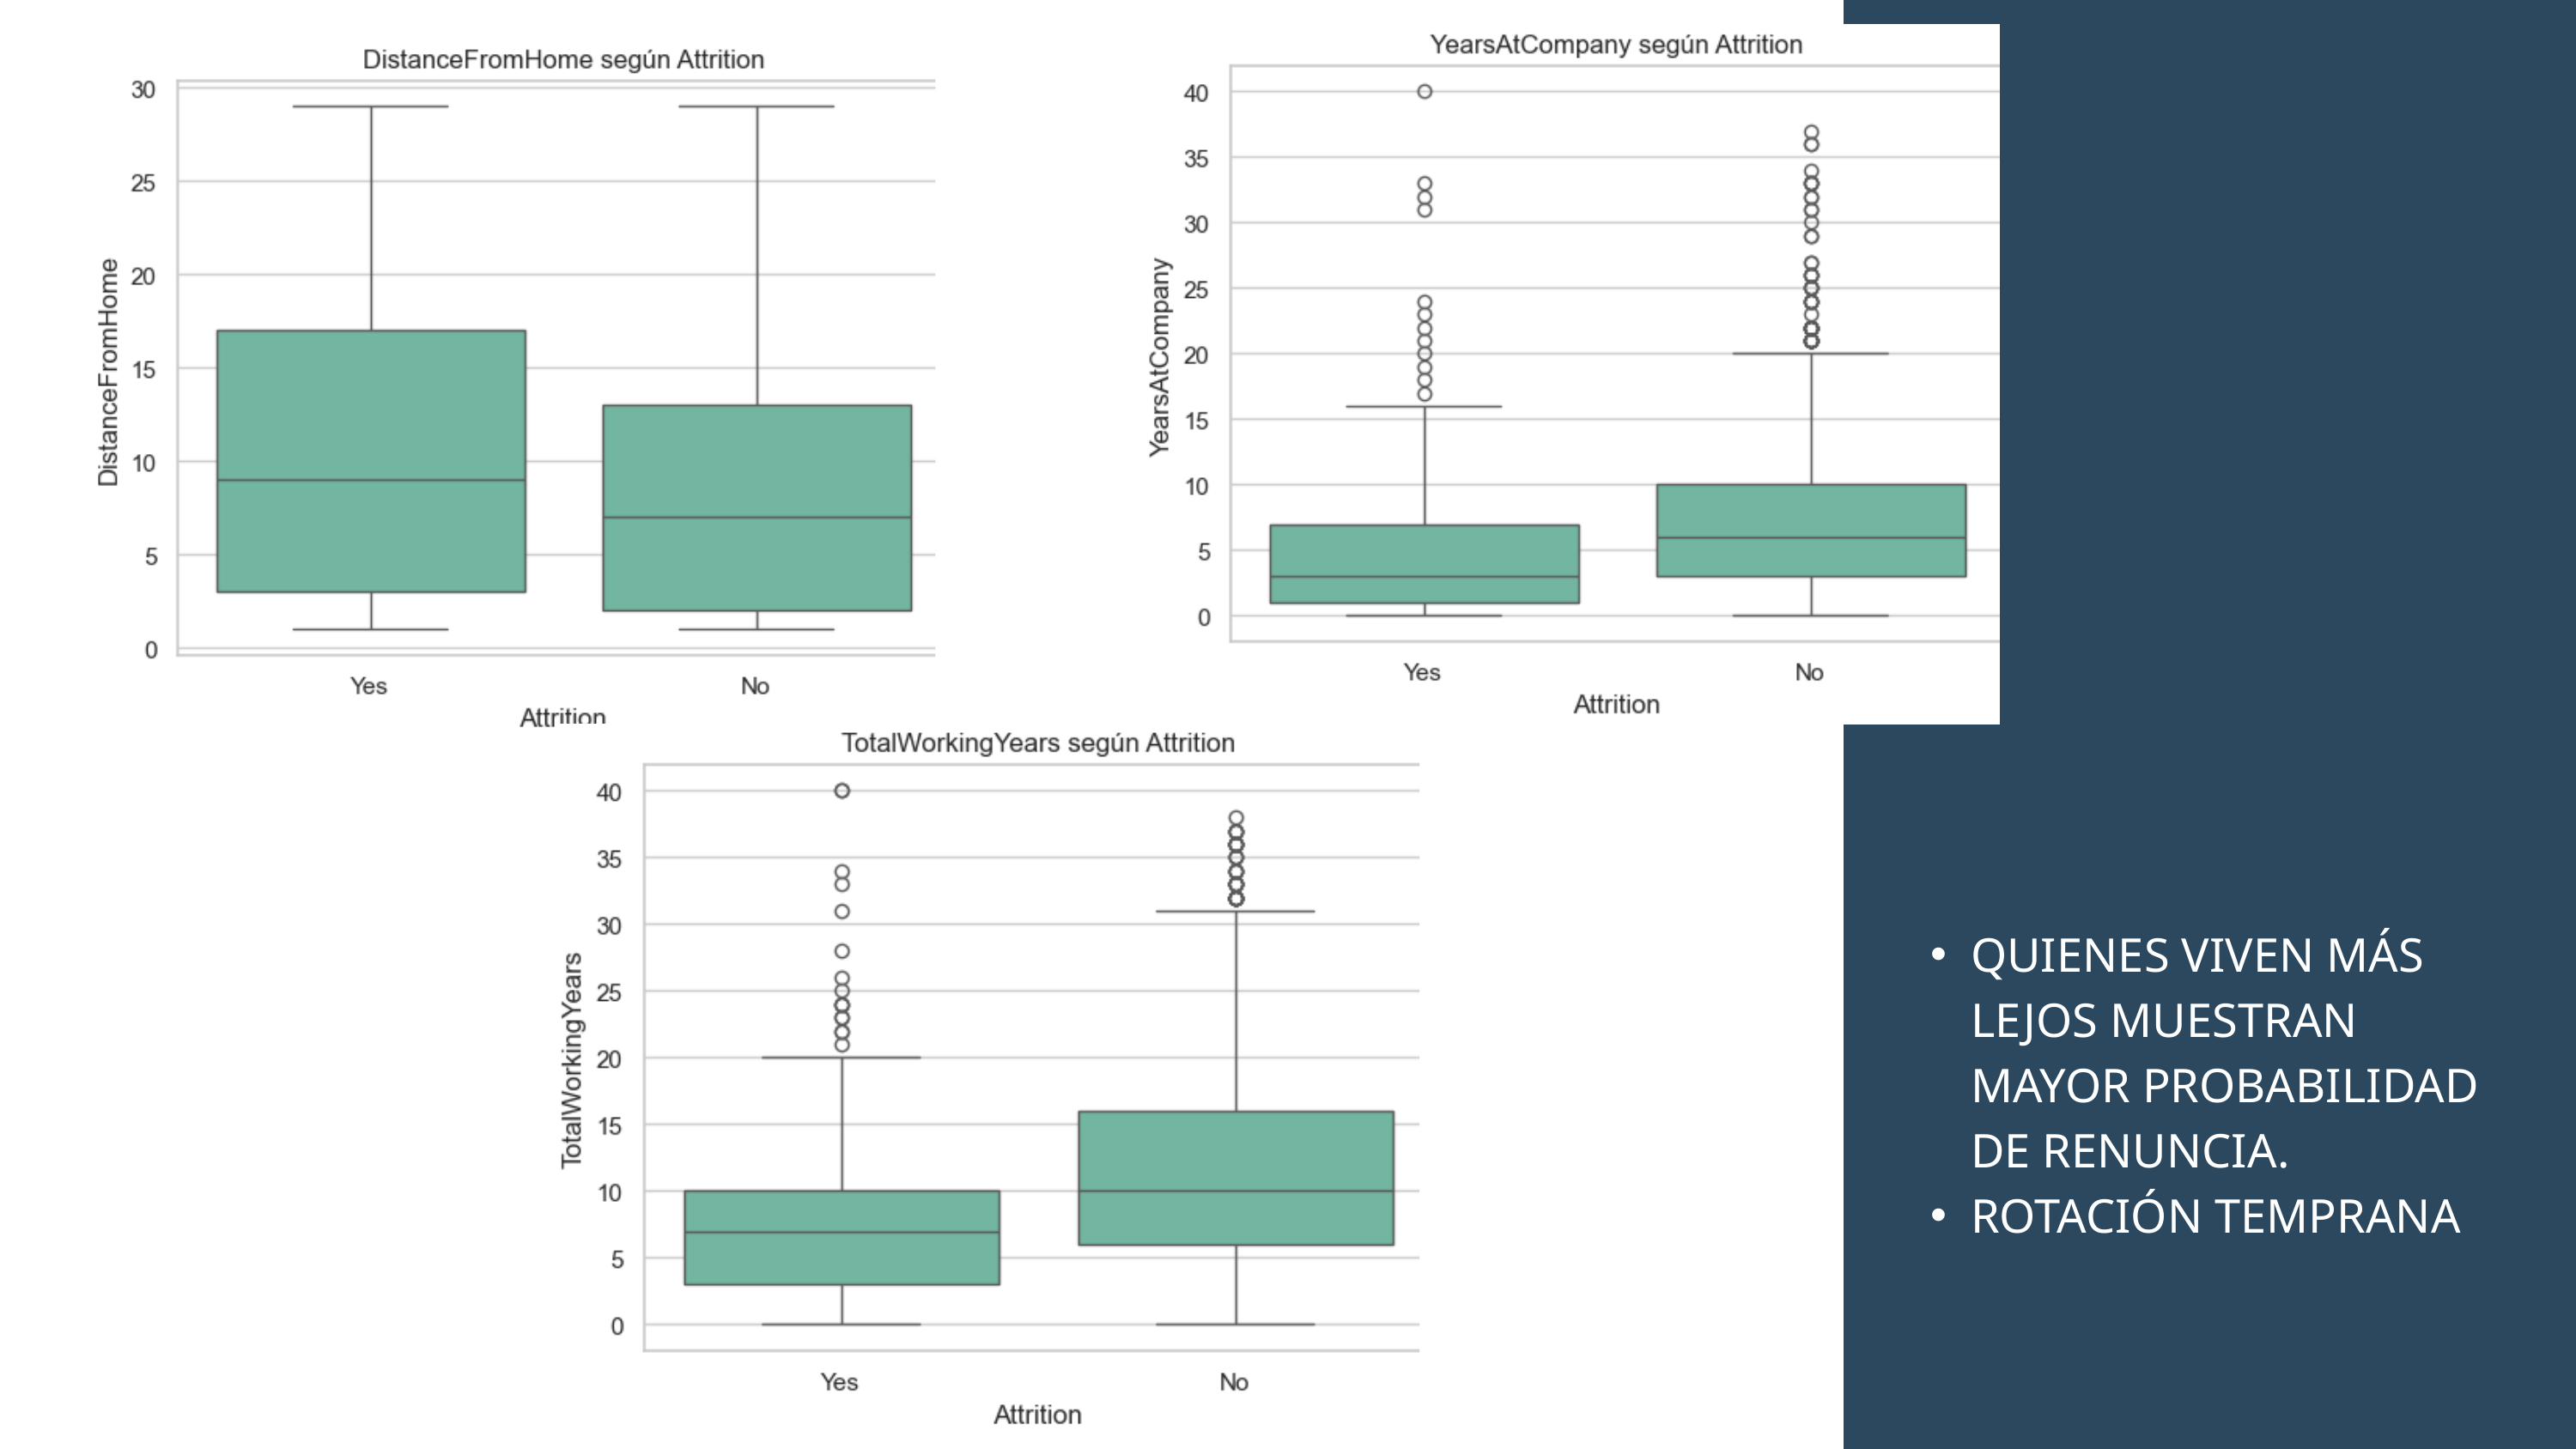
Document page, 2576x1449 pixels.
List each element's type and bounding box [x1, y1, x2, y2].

text_box [557, 724, 1420, 1435]
text_box [1144, 24, 1838, 724]
text_box [1843, 0, 2576, 1449]
text_box [89, 36, 936, 737]
